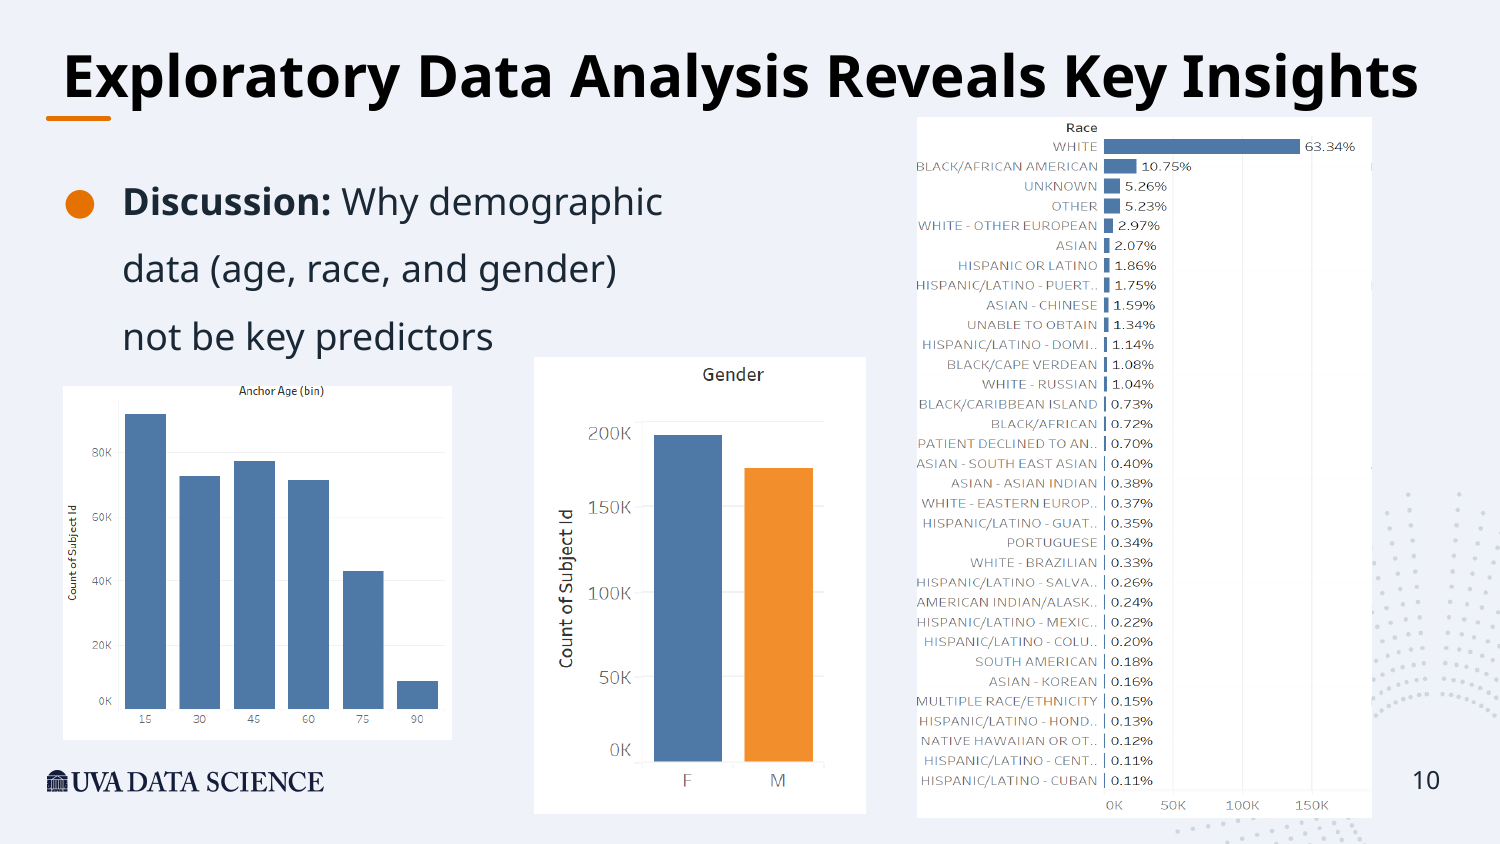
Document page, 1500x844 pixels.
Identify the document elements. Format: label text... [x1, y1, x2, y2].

picture [0, 0, 1500, 844]
title Exploratory Data Analysis Reveals Key Insights [47, 29, 1464, 119]
text_box Discussion: Why demographic data (age, race, and gender) not be key predictors [32, 139, 700, 634]
slide_number 10 [1390, 748, 1462, 814]
